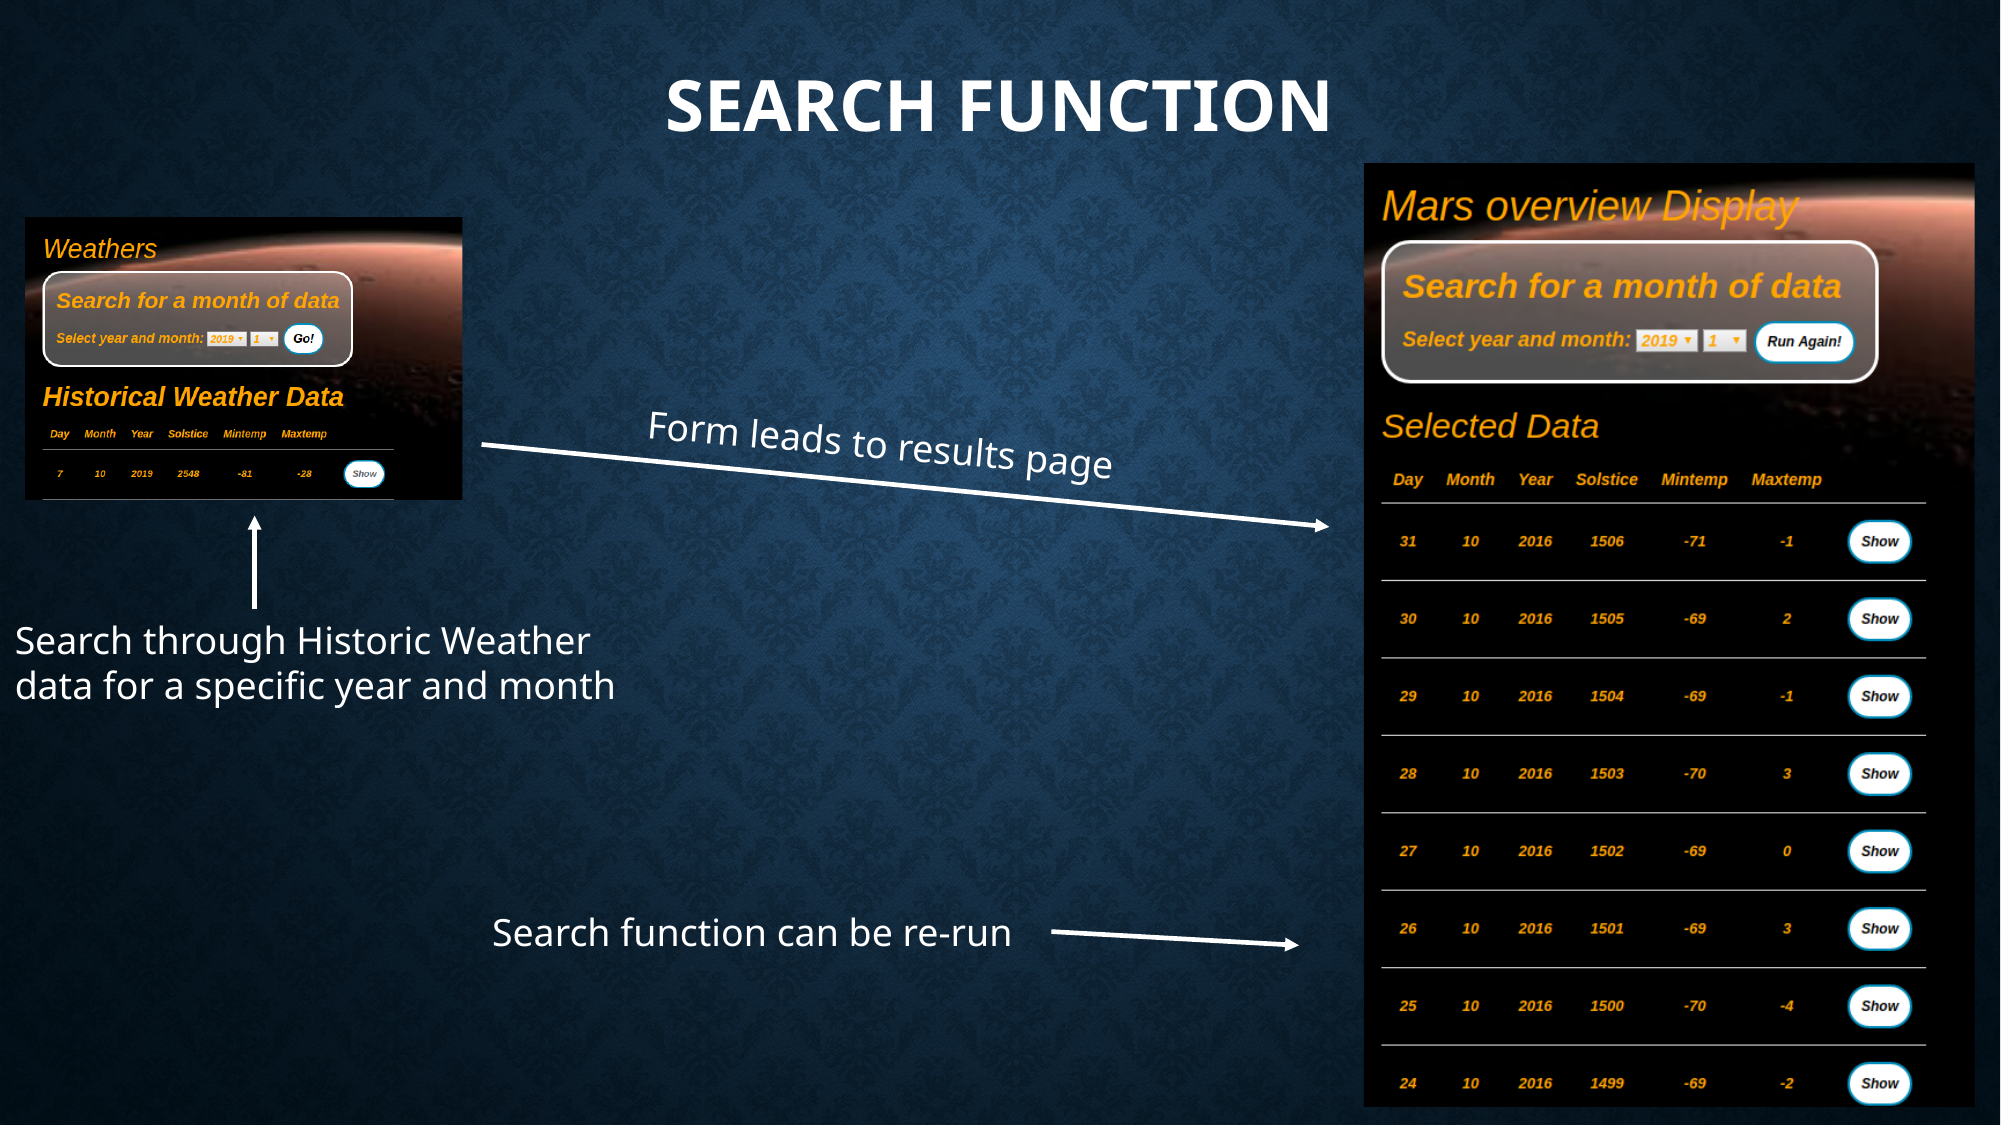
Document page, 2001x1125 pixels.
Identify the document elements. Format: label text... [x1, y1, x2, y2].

text_box Form leads to results page [631, 392, 1132, 443]
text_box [481, 443, 1330, 528]
text_box Search through Historic Weather data for a specific year and month [0, 609, 653, 714]
text_box Search function can be re-run [477, 901, 1028, 962]
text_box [1050, 931, 1300, 946]
title Search function [150, 0, 1850, 218]
picture [1363, 162, 1976, 1108]
picture [24, 217, 463, 501]
